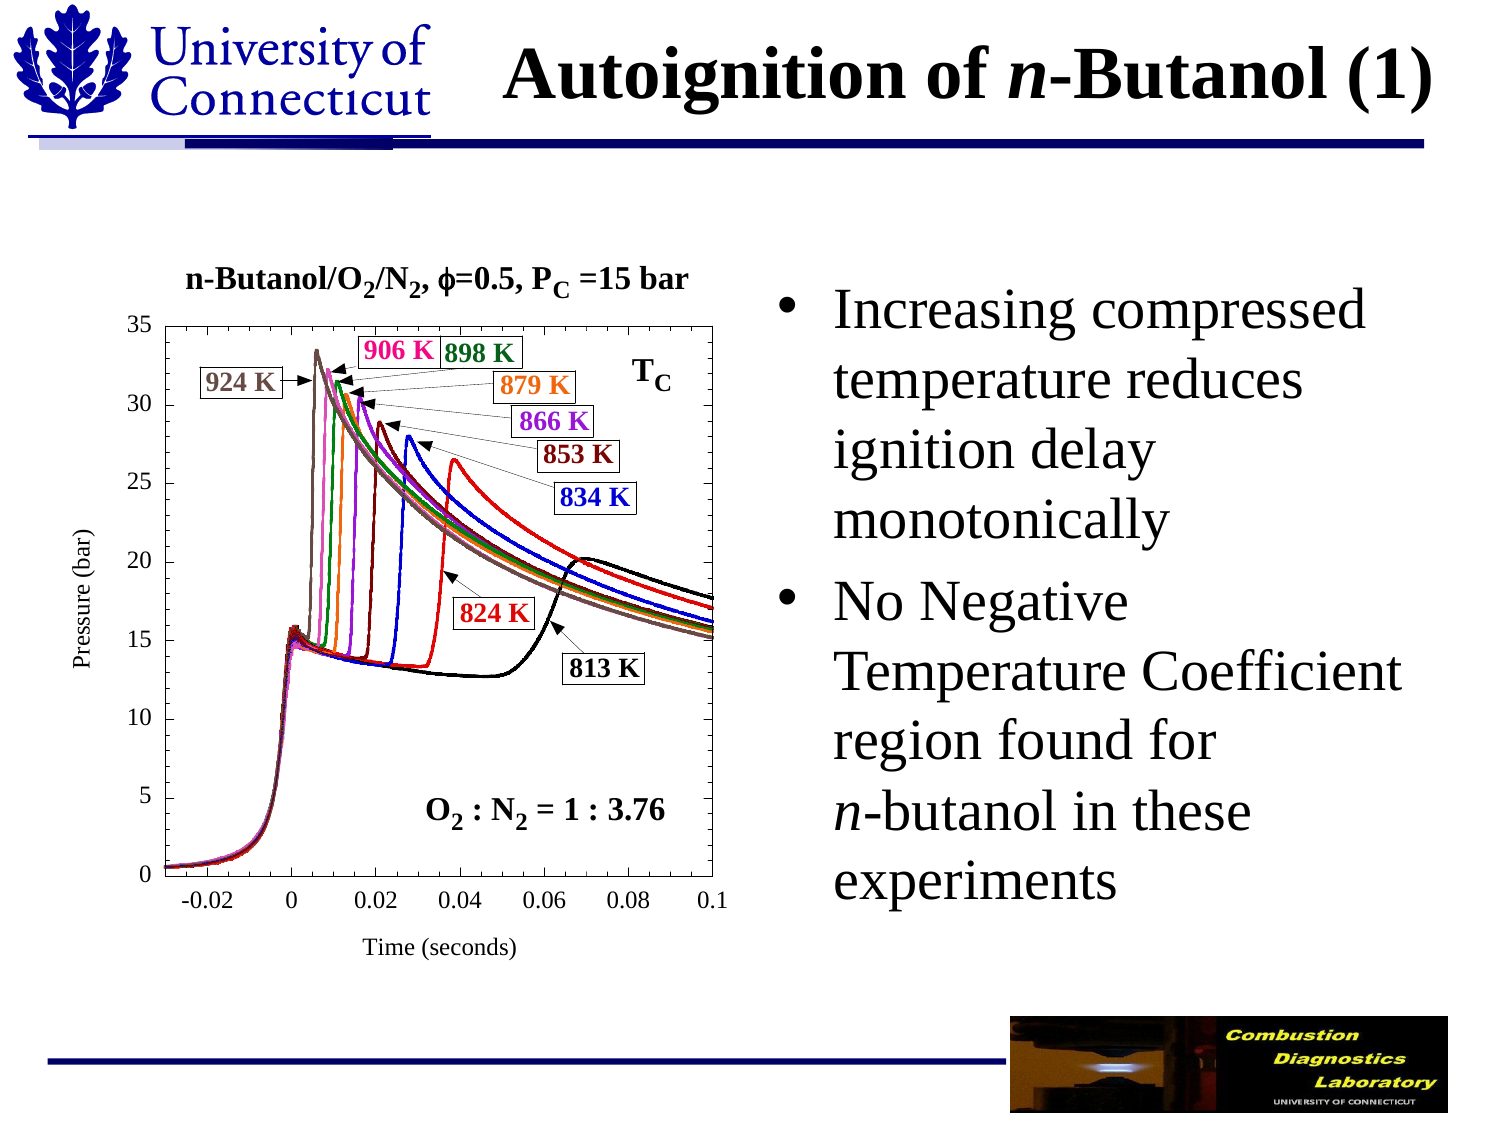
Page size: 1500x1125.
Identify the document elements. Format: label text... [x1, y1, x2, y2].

picture [1010, 1016, 1448, 1113]
title Autoignition of n-Butanol (1) [437, 0, 1500, 138]
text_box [24, 224, 776, 976]
picture [39, 138, 393, 150]
list Increasing compressed temperature reduces ignition delay monotonically No Negative Temperature Coefficient region found for n-butanol in these experiments [762, 262, 1426, 1006]
